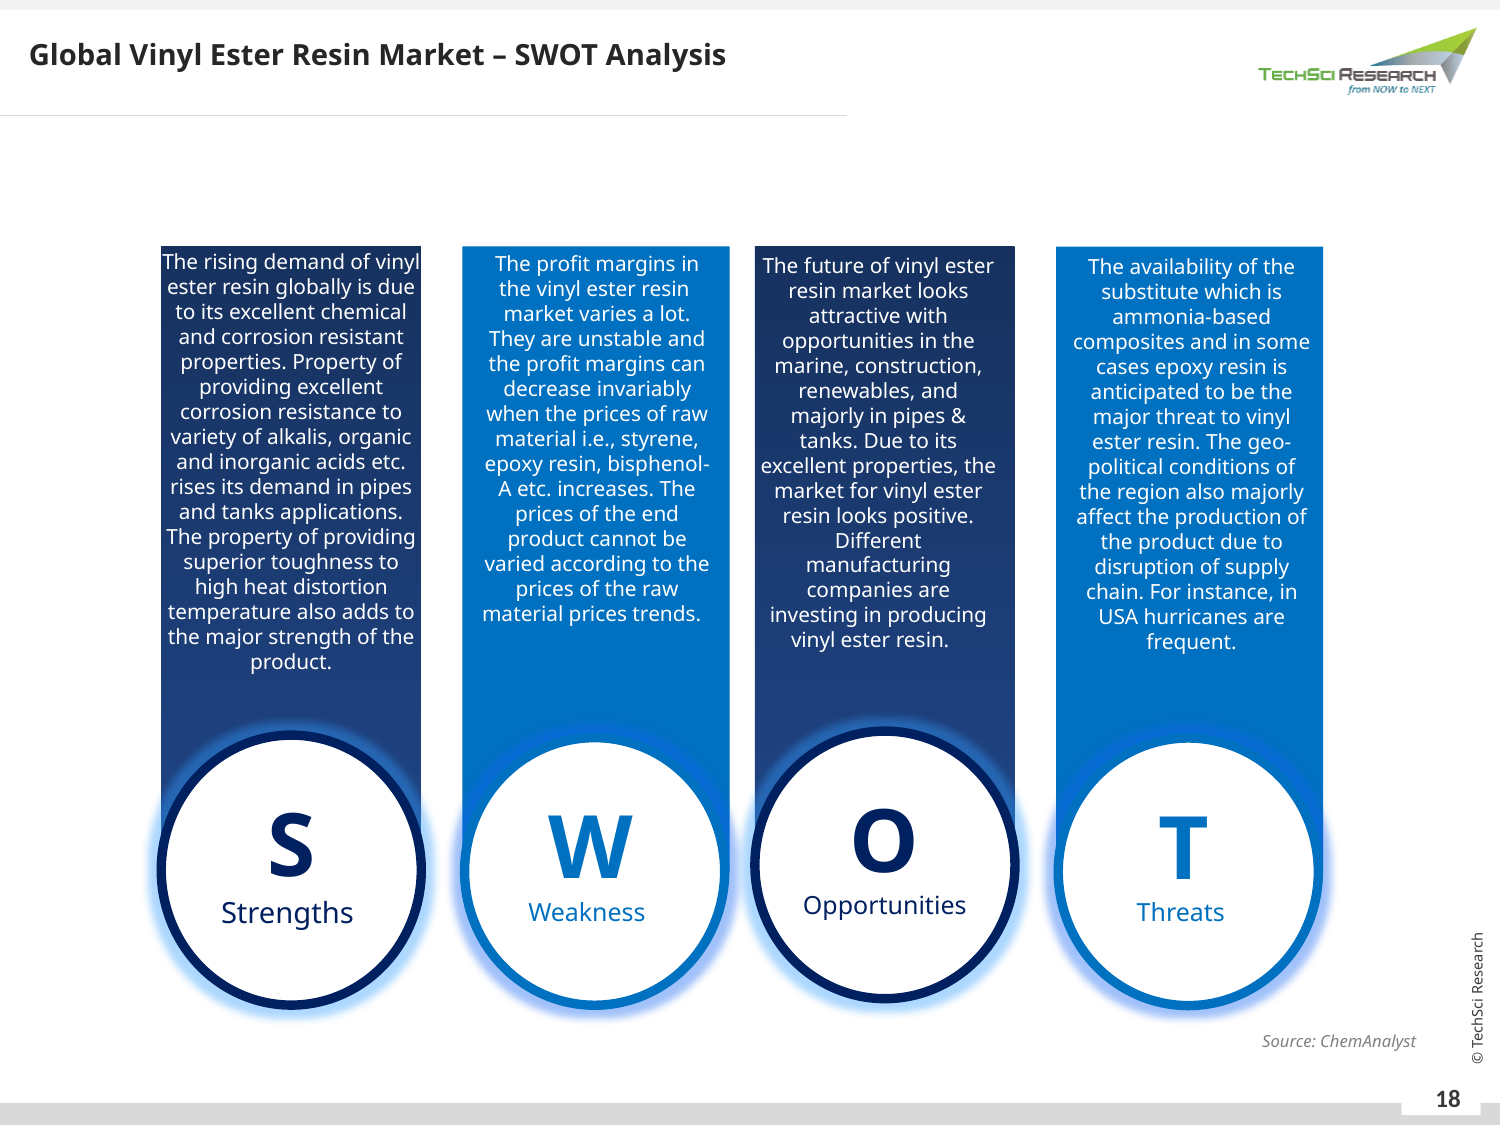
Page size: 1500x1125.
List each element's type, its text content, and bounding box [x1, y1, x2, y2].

text_box The future of vinyl ester resin market looks attractive with opportunities in the marine, construction, renewables, and majorly in pipes & tanks. Due to its excellent properties, the market for vinyl ester resin looks positive. Different manufacturing companies are investing in producing vinyl ester resin. [744, 245, 1012, 660]
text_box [161, 246, 422, 1006]
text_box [754, 246, 1015, 999]
text_box Source: ChemAnalyst [1008, 1023, 1436, 1059]
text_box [462, 246, 730, 1006]
text_box The profit margins in the vinyl ester resin market varies a lot. They are unstable and the profit margins can decrease invariably when the prices of raw material i.e., styrene, epoxy resin, bisphenol-A etc. increases. The prices of the end product cannot be varied according to the prices of the raw material prices trends. [463, 243, 731, 633]
text_box The rising demand of vinyl ester resin globally is due to its excellent chemical and corrosion resistant properties. Property of providing excellent corrosion resistance to variety of alkalis, organic and inorganic acids etc. rises its demand in pipes and tanks applications. The property of providing superior toughness to high heat distortion temperature also adds to the major strength of the product. [146, 241, 436, 681]
picture [1257, 27, 1477, 96]
list Global Vinyl Ester Resin Market – SWOT Analysis [13, 32, 912, 142]
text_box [1055, 246, 1324, 1006]
